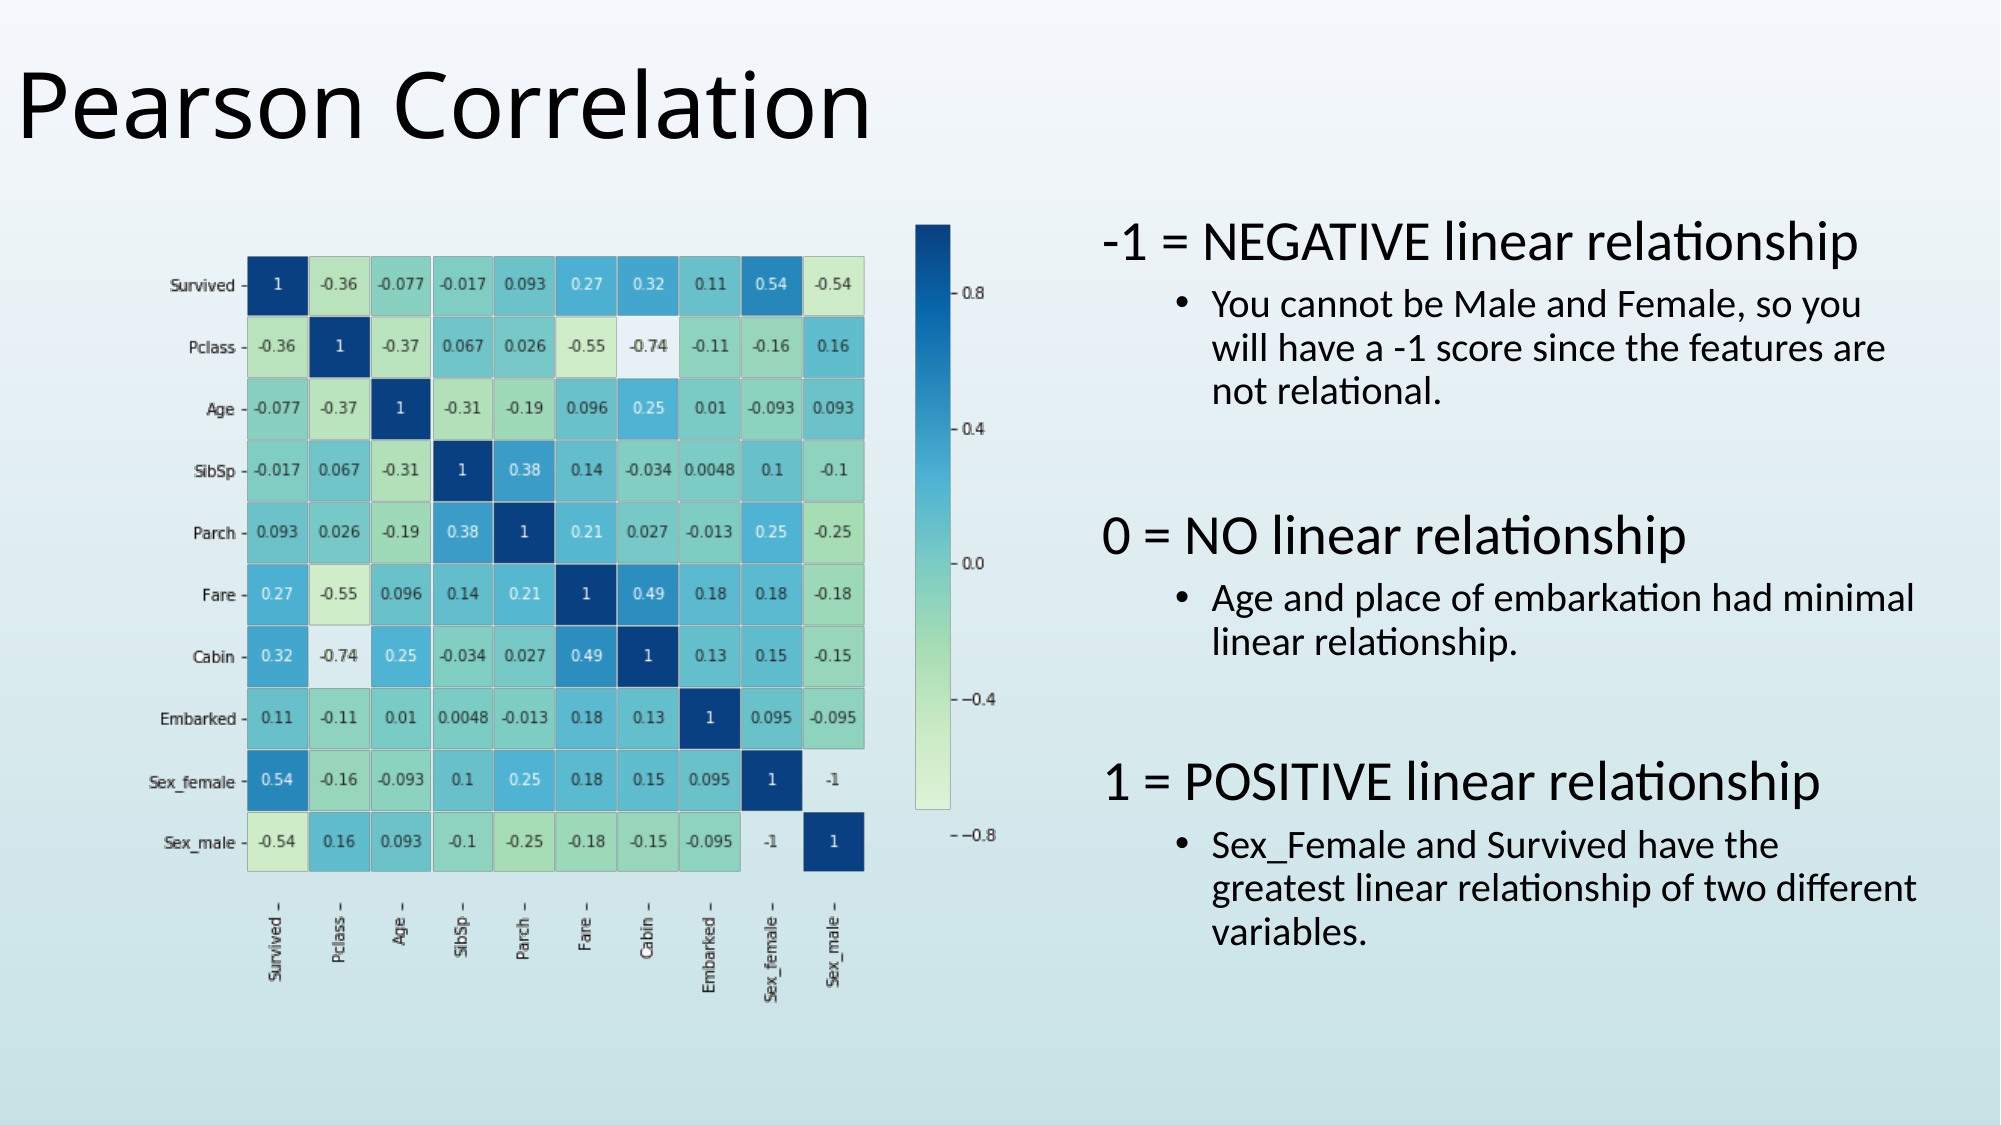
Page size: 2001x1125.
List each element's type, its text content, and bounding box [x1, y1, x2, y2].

picture [0, 148, 1088, 1019]
list -1 = NEGATIVE linear relationship You cannot be Male and Female, so you will have a -1 score since the features are not relational. 0 = NO linear relationship Age and place of embarkation had minimal linear relationship. 1 = POSITIVE linear relationship Sex_Female and Survived have the greatest linear relationship of two different variables. [1088, 203, 1935, 963]
title Pearson Correlation [0, 0, 1725, 203]
